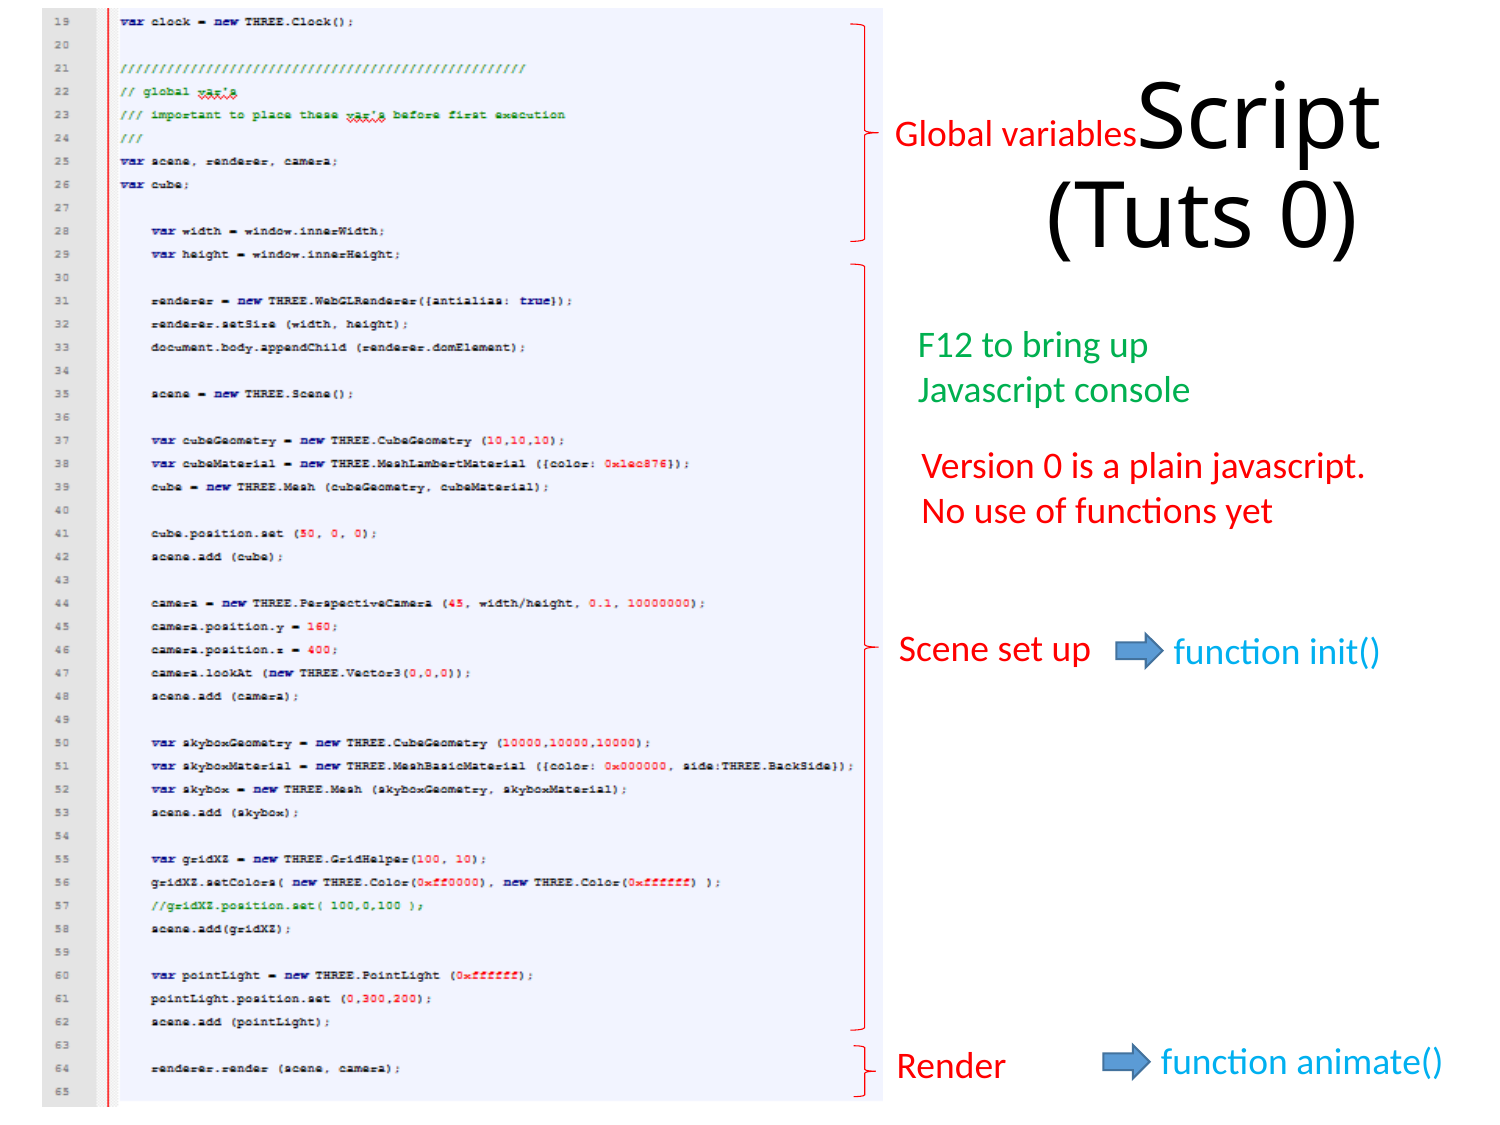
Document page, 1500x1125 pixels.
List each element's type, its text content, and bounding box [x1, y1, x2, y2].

text_box function init() [1158, 619, 1396, 679]
text_box [1102, 1042, 1146, 1082]
text_box Render [883, 1033, 1099, 1094]
title Script (Tuts 0) [883, 59, 1397, 278]
text_box function animate() [1146, 1030, 1459, 1090]
text_box Version 0 is a plain javascript. No use of functions yet [906, 433, 1382, 539]
text_box [1115, 631, 1158, 671]
text_box Global variables [883, 101, 1153, 162]
picture [42, 8, 883, 1107]
text_box Scene set up [884, 616, 1107, 677]
text_box F12 to bring up Javascript console [903, 312, 1313, 418]
